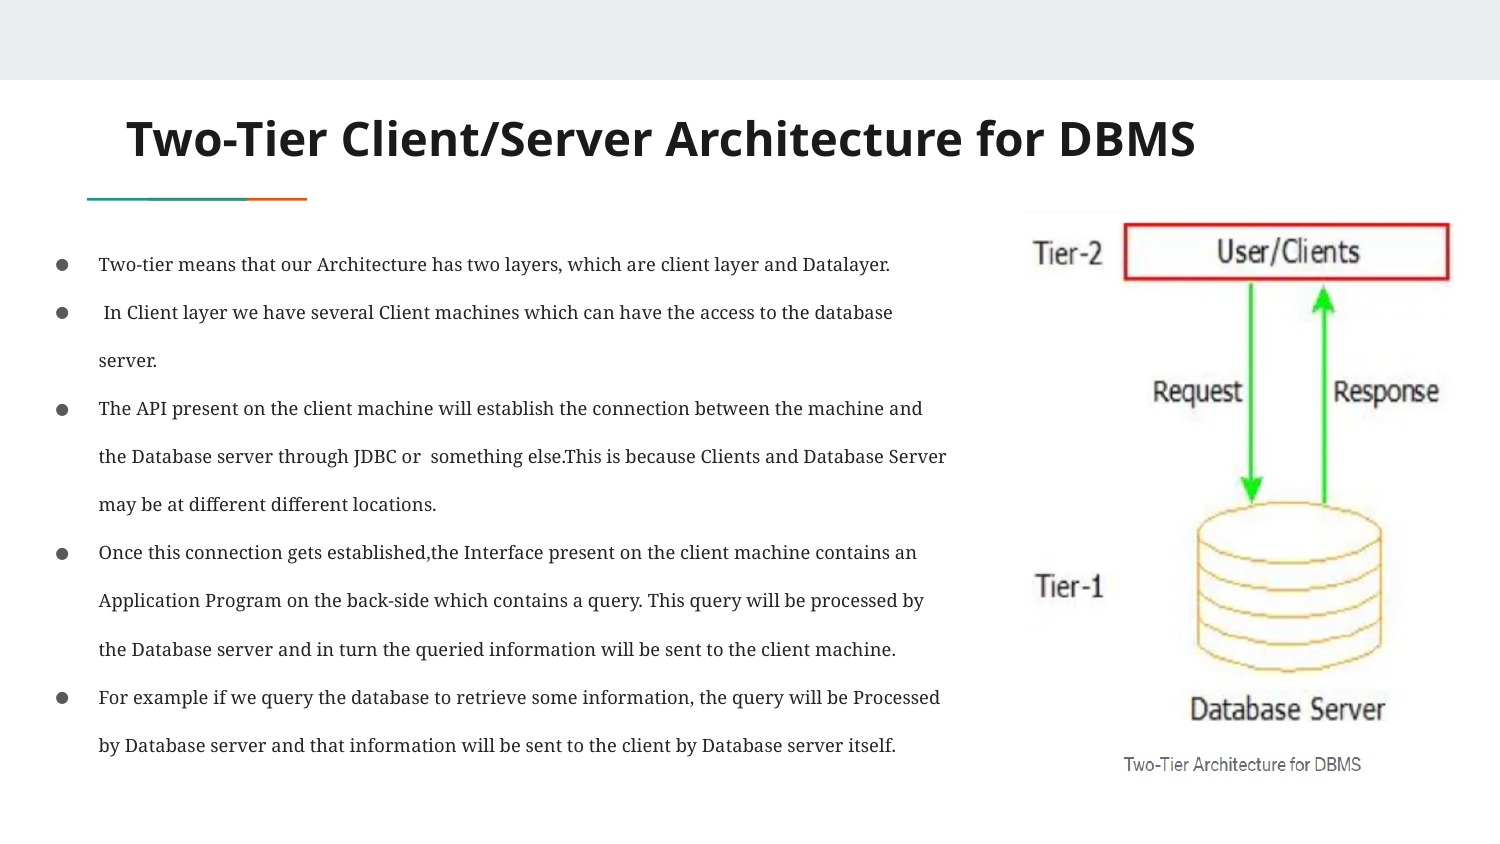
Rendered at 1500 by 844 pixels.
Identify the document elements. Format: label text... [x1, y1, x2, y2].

picture [994, 211, 1486, 783]
title Two-Tier Client/Server Architecture for DBMS [110, 93, 1373, 182]
list Two-tier means that our Architecture has two layers, which are client layer and Datalayer. In Client layer we have several Client machines which can have the access to the database server. The API present on the client machine will establish the connection between the machine and the Database server through JDBC or something else.This is because Clients and Database Server may be at different different locations. Once this connection gets established,the Interface present on the client machine contains an Application Program on the back-side which contains a query. This query will be processed by the Database server and in turn the queried information will be sent to the client machine. For example if we query the database to retrieve some information, the query will be Processed by Database server and that information will be sent to the client by Database server itself. [12, 211, 972, 838]
